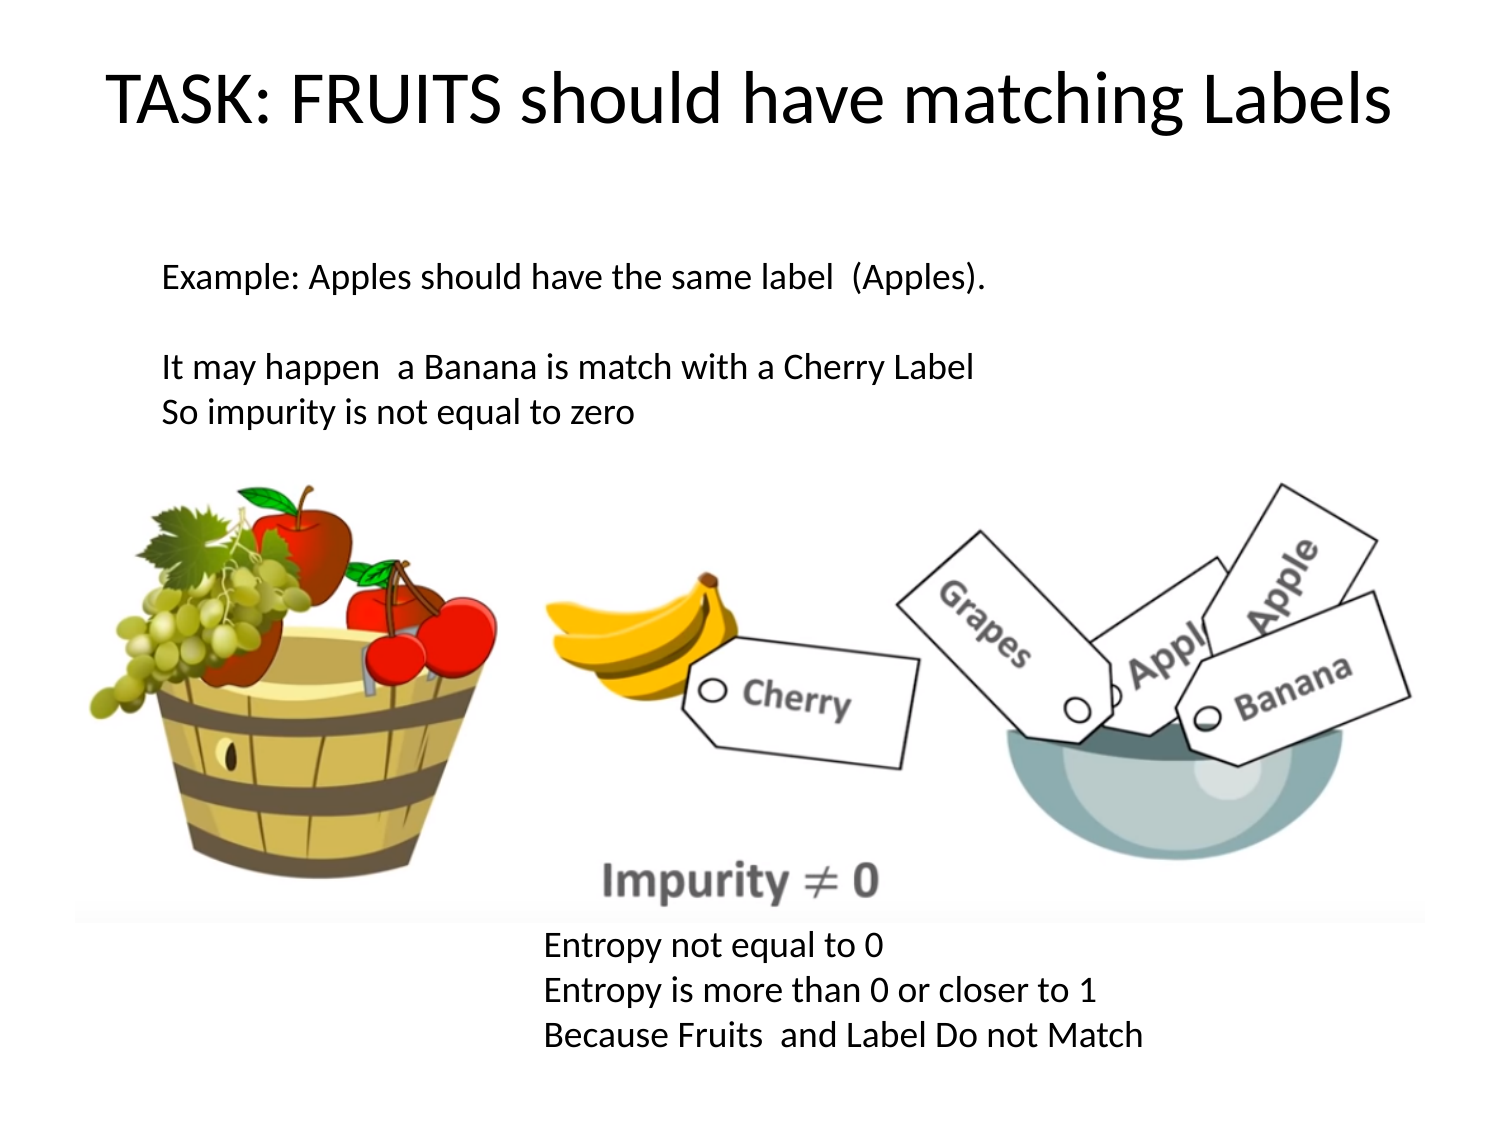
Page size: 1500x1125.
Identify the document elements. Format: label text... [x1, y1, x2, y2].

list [74, 362, 1426, 923]
title TASK: FRUITS should have matching Labels [75, 45, 1425, 233]
text_box Entropy not equal to 0 Entropy is more than 0 or closer to 1 Because Fruits and Label Do not Match [528, 932, 1160, 1063]
text_box Example: Apples should have the same label (Apples). It may happen a Banana is match with a Cherry Label So impurity is not equal to zero [146, 244, 1232, 360]
